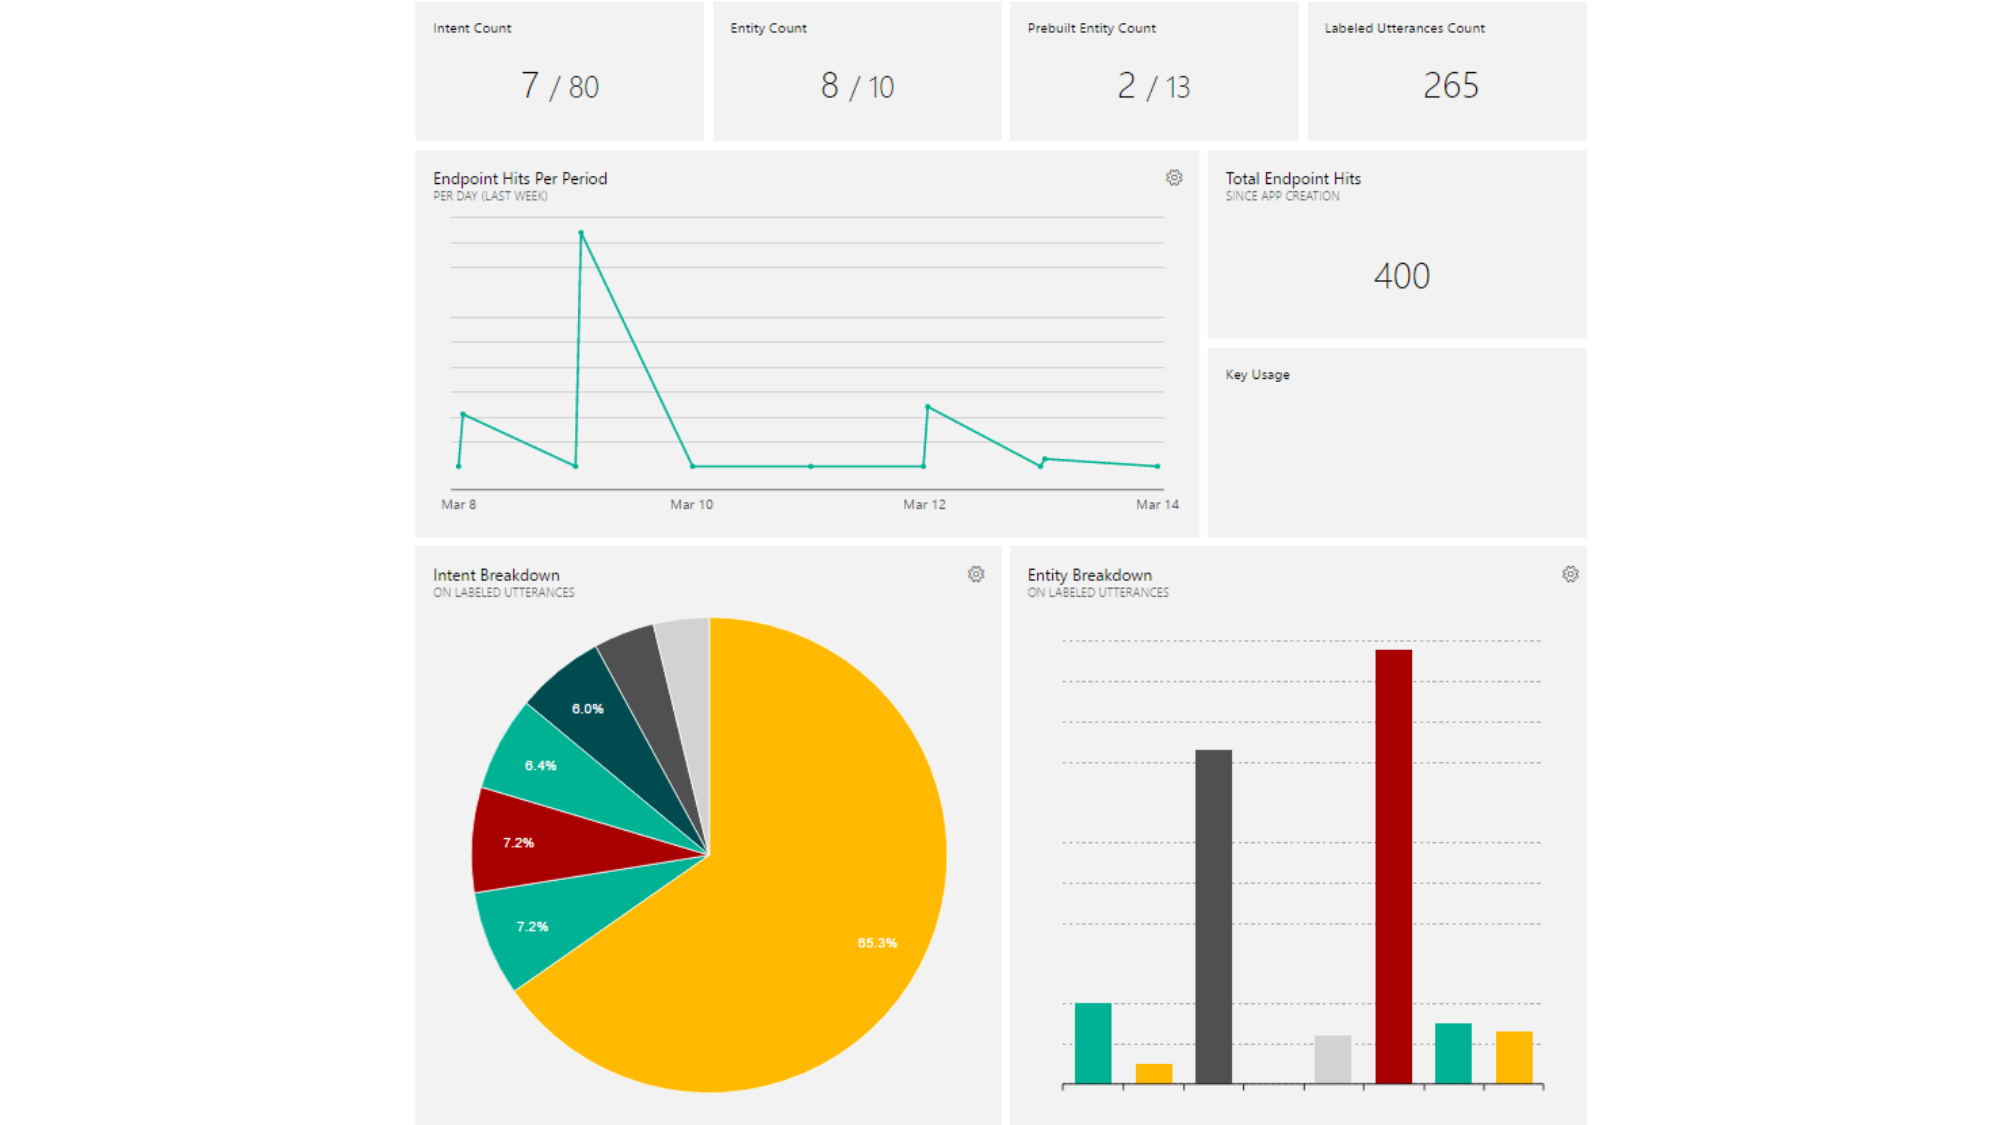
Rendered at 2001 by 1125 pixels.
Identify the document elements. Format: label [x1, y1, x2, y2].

picture [413, 0, 1587, 1125]
